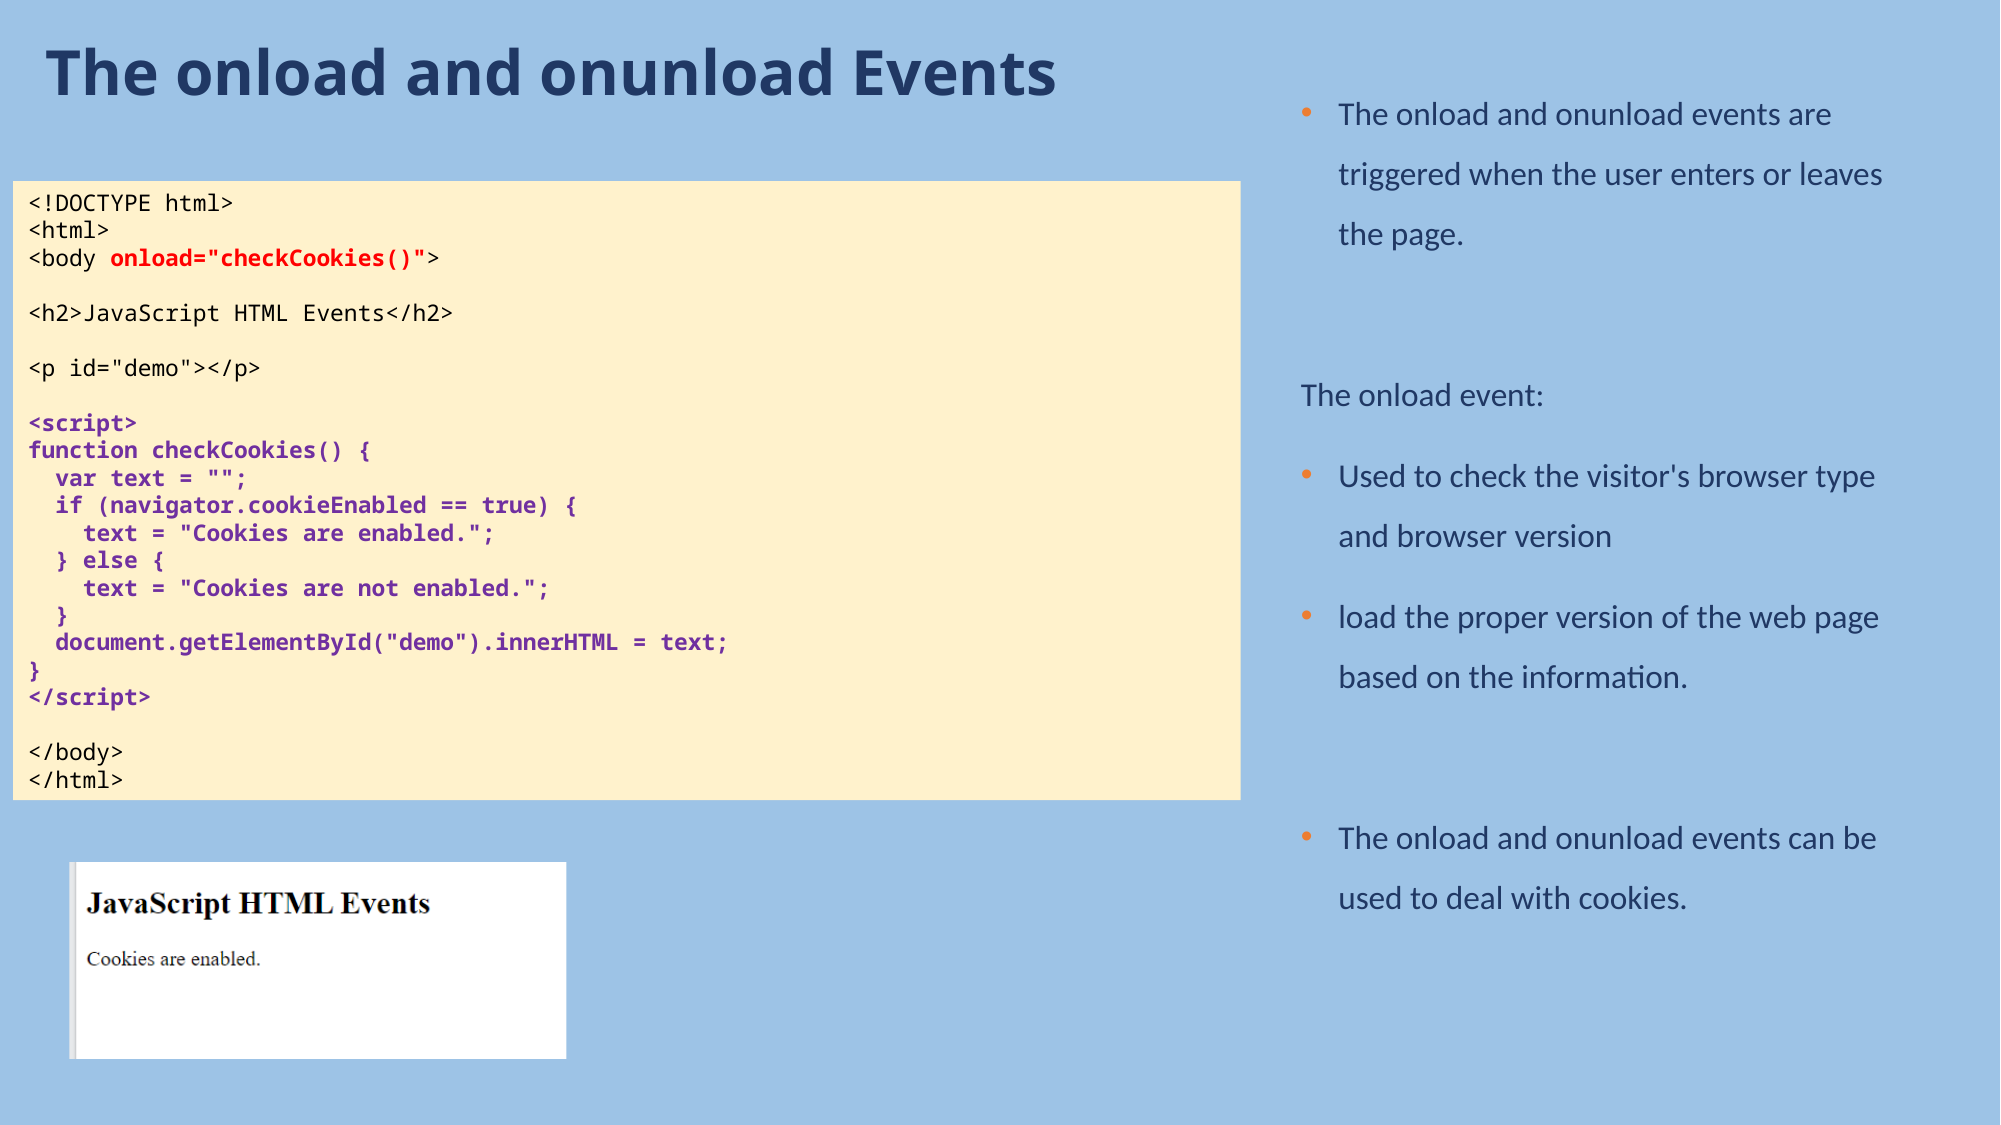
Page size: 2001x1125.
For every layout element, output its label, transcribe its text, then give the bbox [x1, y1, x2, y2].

text_box <!DOCTYPE html> <html> <body onload="checkCookies()"> <h2>JavaScript HTML Events</h2> <p id="demo"></p> <script> function checkCookies() { var text = ""; if (navigator.cookieEnabled == true) { text = "Cookies are enabled."; } else { text = "Cookies are not enabled."; } document.getElementById("demo").innerHTML = text; } </script> </body> </html> [13, 181, 1241, 801]
list The onload and onunload events are triggered when the user enters or leaves the page. The onload event: Used to check the visitor's browser type and browser version load the proper version of the web page based on the information. The onload and onunload events can be used to deal with cookies. [1285, 64, 1931, 1015]
title The onload and onunload Events [30, 11, 1259, 140]
picture [69, 862, 567, 1059]
